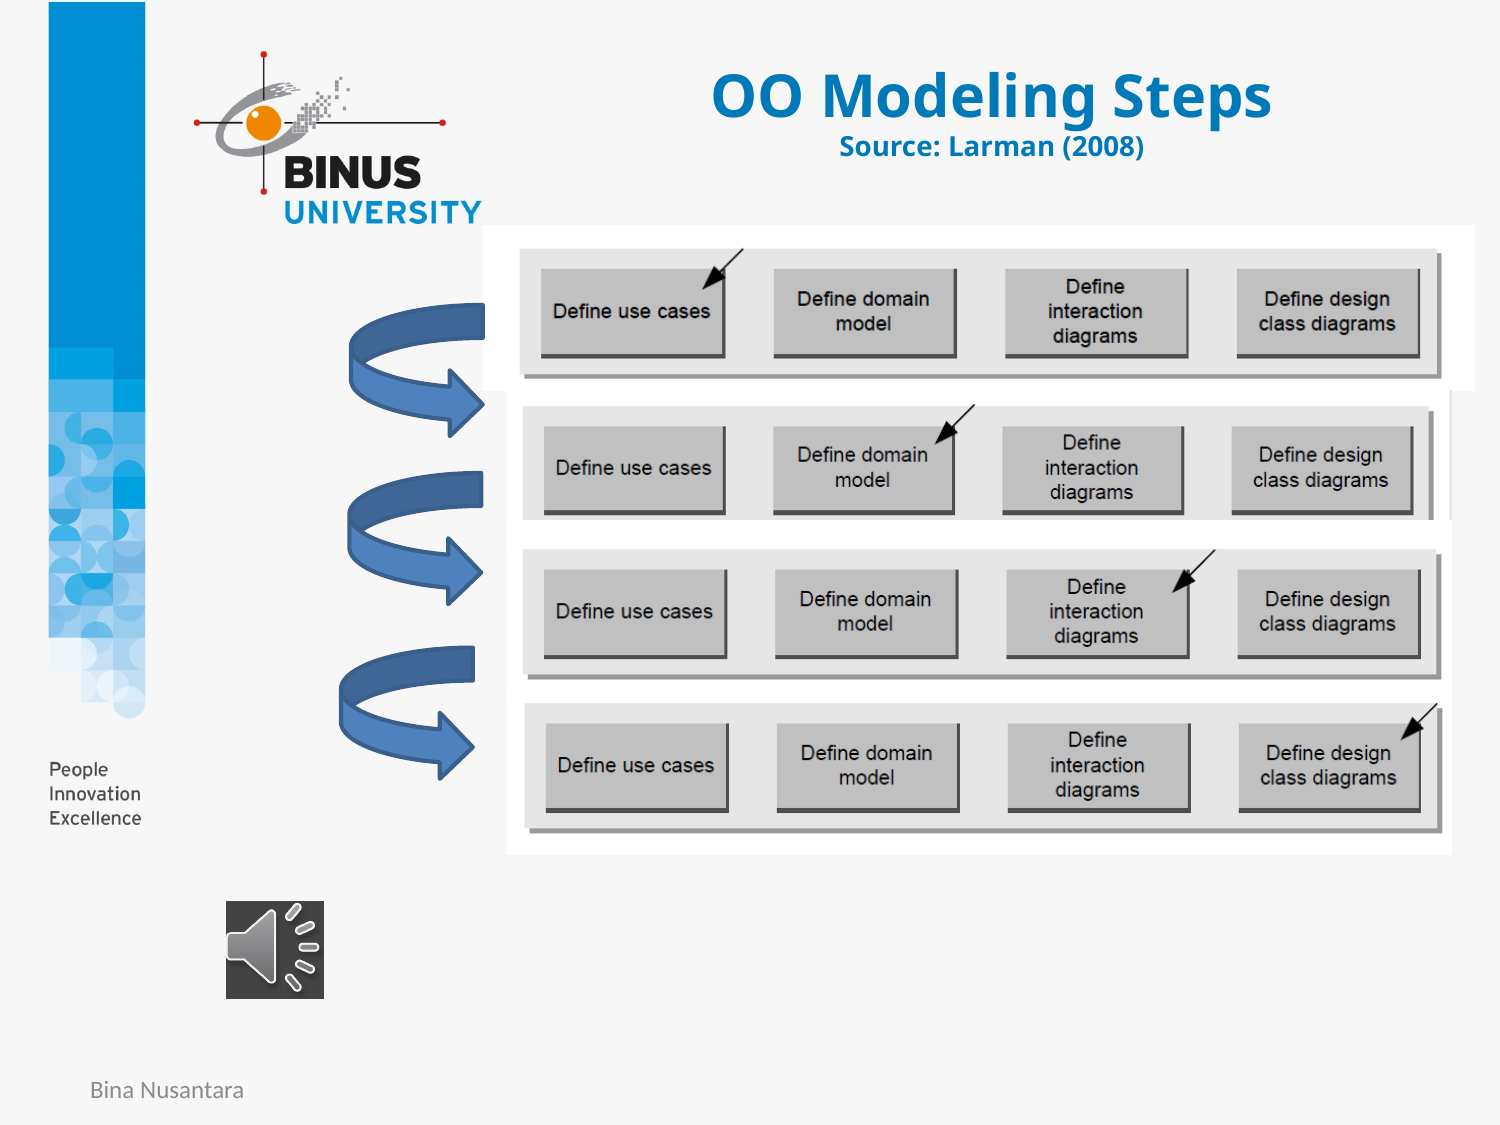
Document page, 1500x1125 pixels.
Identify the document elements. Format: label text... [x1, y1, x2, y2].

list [482, 224, 1476, 391]
text_box [348, 302, 485, 439]
slide_number Bina Nusantara [75, 1058, 425, 1119]
text_box [338, 645, 475, 781]
picture [224, 899, 326, 1001]
text_box [347, 470, 484, 607]
picture [0, 0, 1500, 855]
title OO Modeling Steps Source: Larman (2008) [512, 50, 1472, 204]
